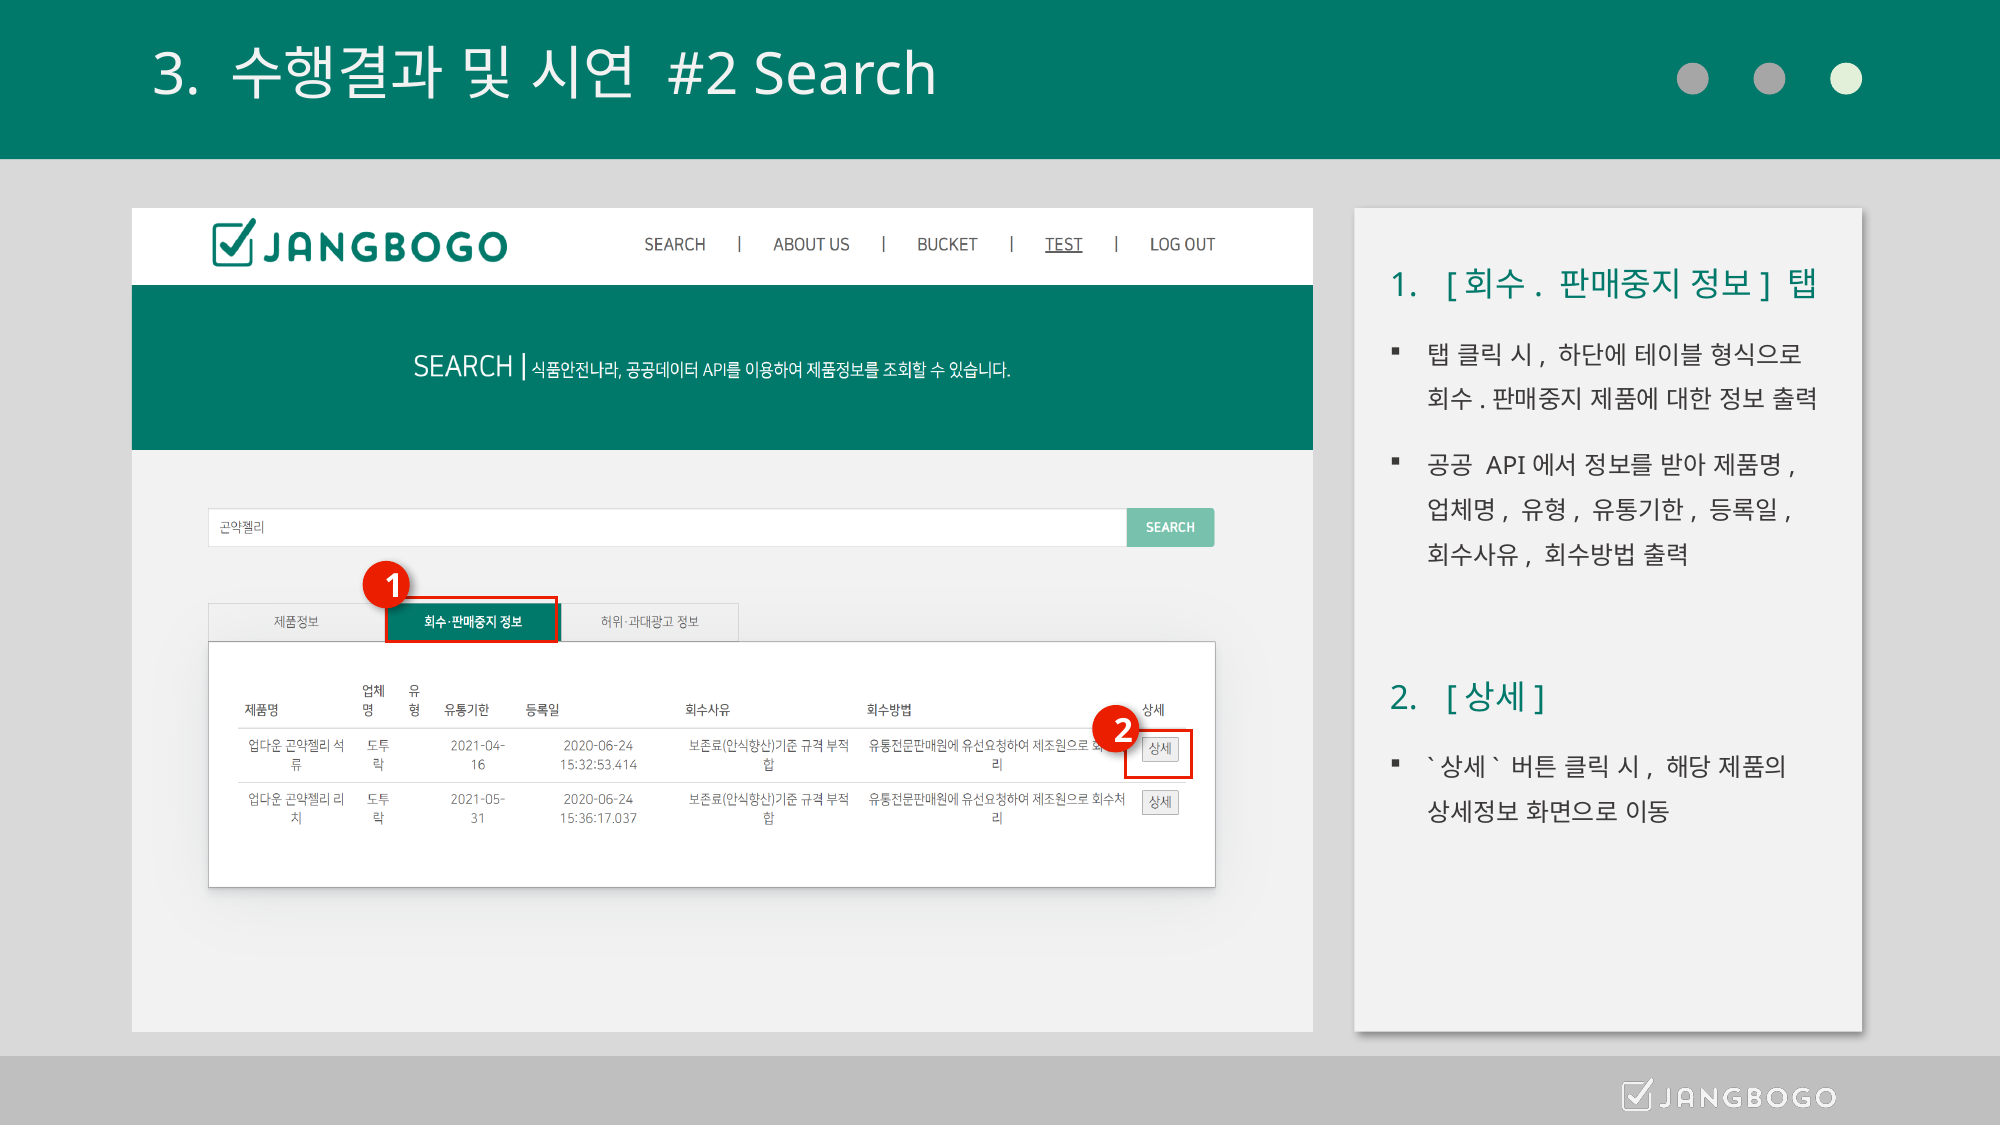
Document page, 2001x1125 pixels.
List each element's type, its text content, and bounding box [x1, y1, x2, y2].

text_box [1829, 61, 1864, 96]
picture [1622, 1078, 1836, 1111]
title 3. 수행결과 및 시연 #2 Search [137, 36, 1863, 129]
list [회수. 판매중지 정보] 탭 탭 클릭 시, 하단에 테이블 형식으로 회수.판매중지 제품에 대한 정보 출력 공공 API에서 정보를 받아 제품명, 업체명, 유형, 유통기한, 등록일, 회수사유, 회수방법 출력 [상세] `상세` 버튼 클릭 시, 해당 제품의 상세정보 화면으로 이동 [1354, 208, 1863, 1032]
text_box [1675, 61, 1710, 96]
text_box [131, 207, 1314, 1032]
text_box [1752, 61, 1787, 96]
